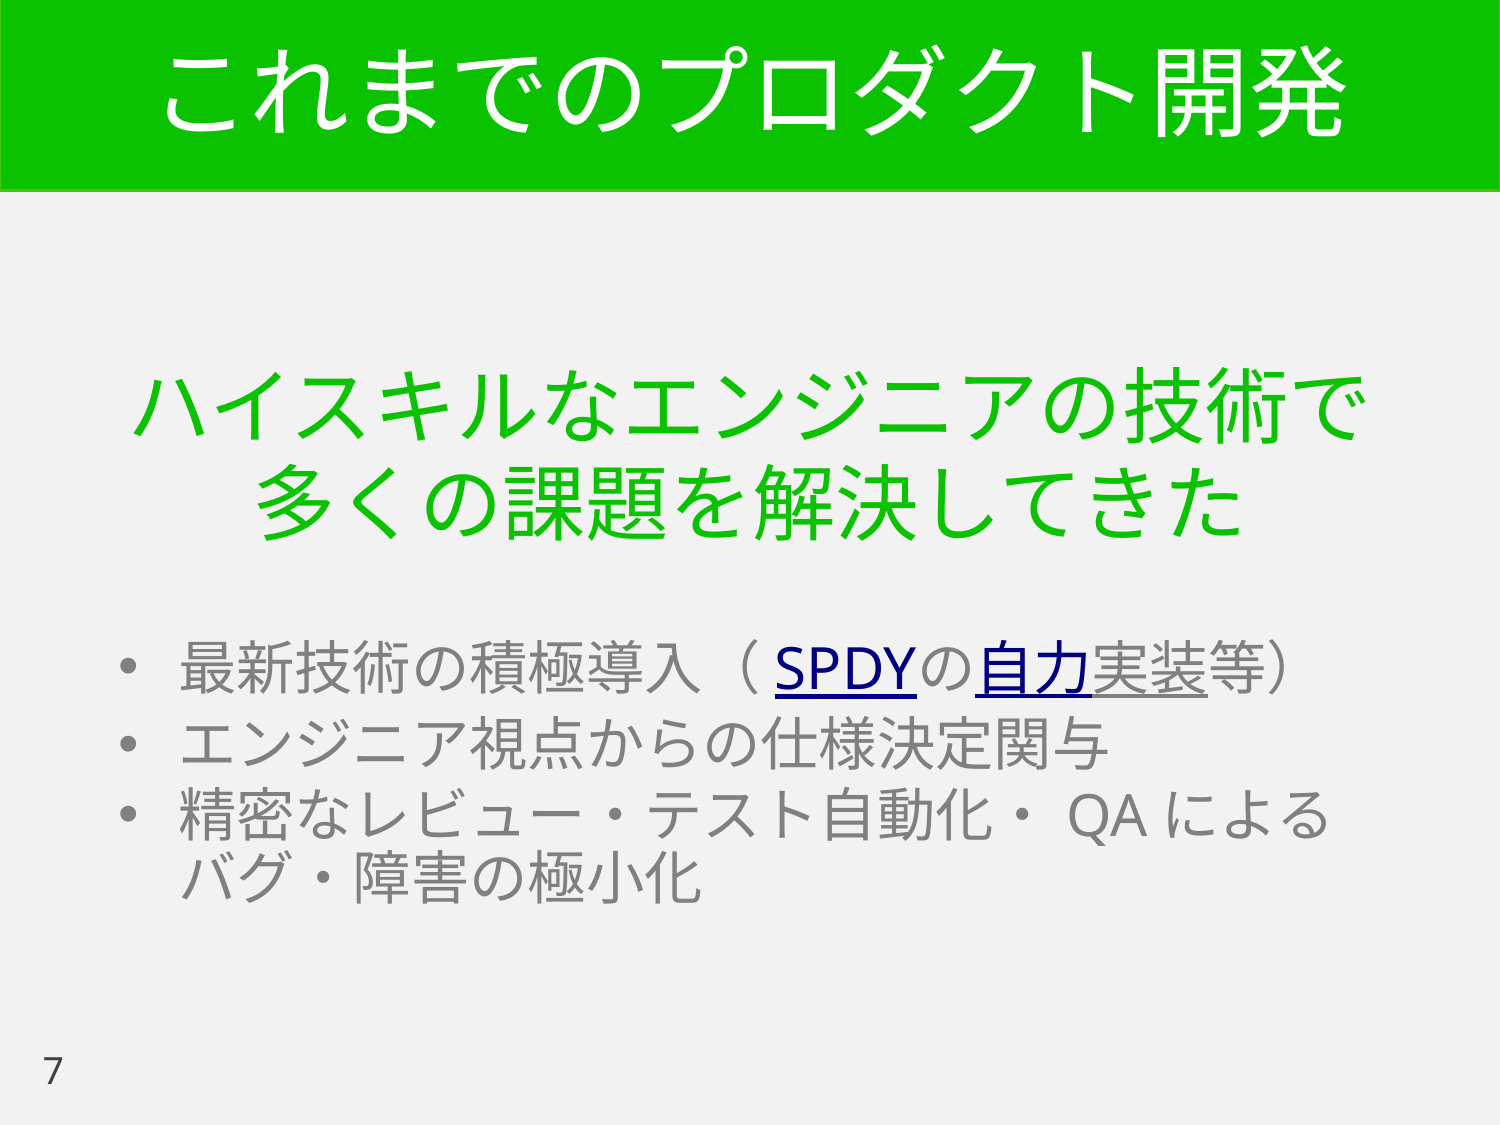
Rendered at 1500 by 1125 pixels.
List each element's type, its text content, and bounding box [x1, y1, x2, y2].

list ハイスキルなエンジニアの技術で 多くの課題を解決してきた 最新技術の積極導入（SPDYの自力実装等） エンジニア視点からの仕様決定関与 精密なレビュー・テスト自動化・QAによる バグ・障害の極小化 [103, 277, 1397, 1000]
title これまでのプロダクト開発 [0, 53, 1500, 140]
slide_number 7 [27, 1042, 146, 1102]
